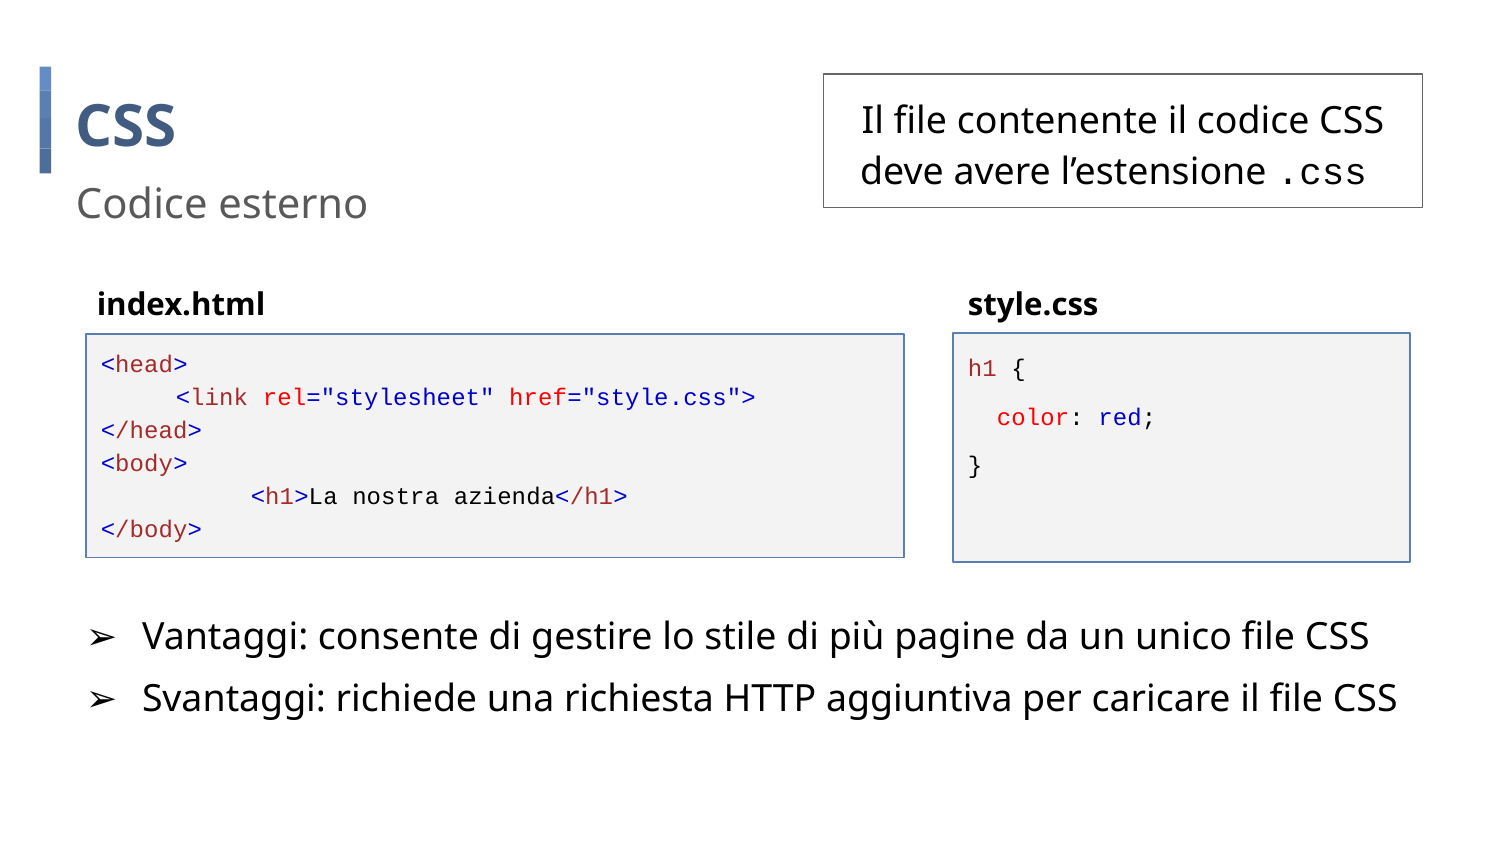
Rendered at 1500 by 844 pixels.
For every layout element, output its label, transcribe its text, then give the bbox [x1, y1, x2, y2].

text_box Vantaggi: consente di gestire lo stile di più pagine da un unico file CSS Svantaggi: richiede una richiesta HTTP aggiuntiva per caricare il file CSS [52, 590, 1448, 735]
text_box index.html [81, 263, 411, 337]
text_box Il file contenente il codice CSS deve avere l’estensione .css [823, 73, 1423, 208]
text_box style.css [952, 263, 1282, 337]
text_box h1 { color: red; } [952, 332, 1411, 562]
text_box <head> <link rel="stylesheet" href="style.css"> </head> <body> <h1>La nostra azienda</h1> </body> [85, 333, 904, 558]
subtitle Codice esterno [60, 154, 1449, 228]
title CSS [60, 72, 1449, 154]
